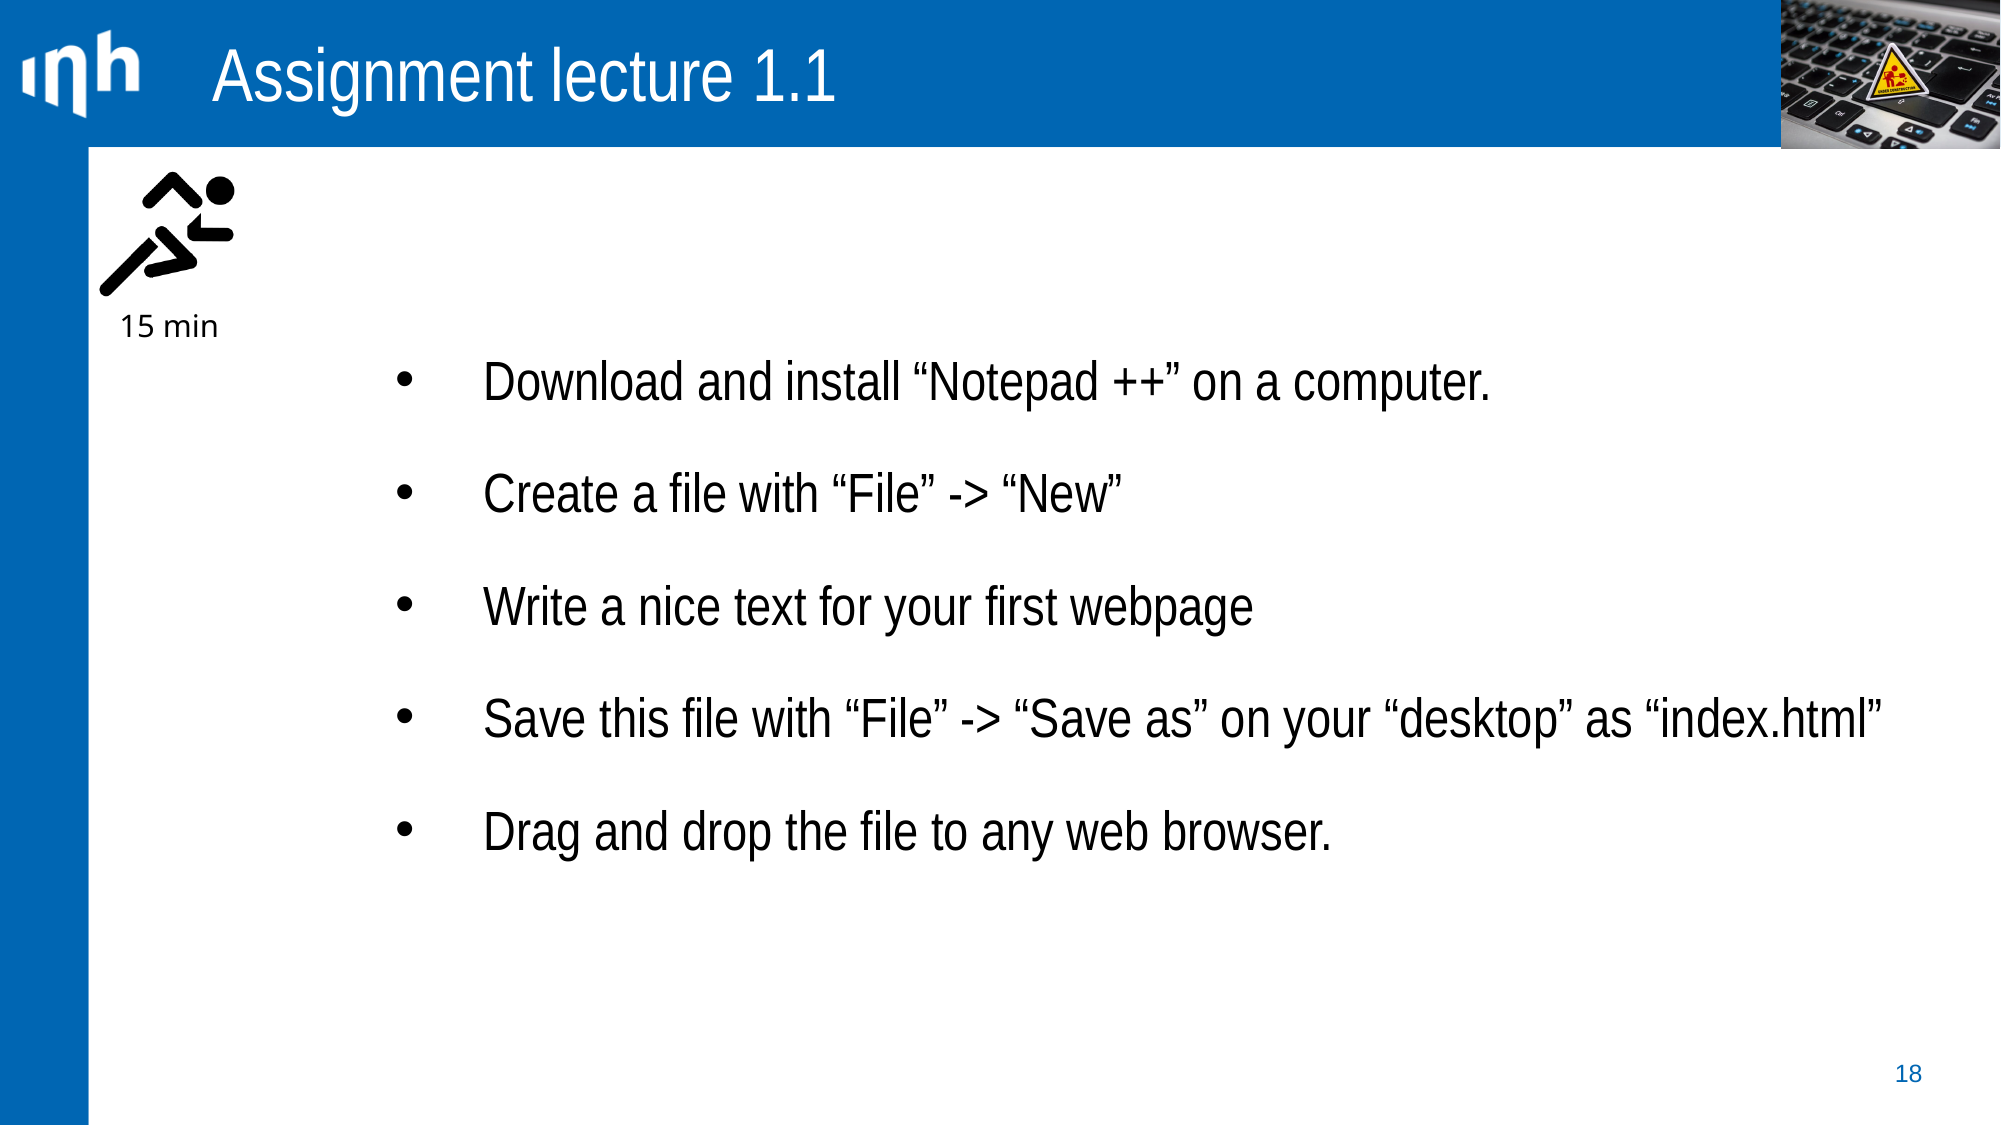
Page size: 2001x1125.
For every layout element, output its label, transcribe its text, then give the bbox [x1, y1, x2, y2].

picture [0, 0, 2001, 1125]
text_box 15 min [92, 298, 246, 352]
text_box Download and install “Notepad ++” on a computer. Create a file with “File” -> “New” Write a nice text for your first webpage Save this file with “File” -> “Save as” on your “desktop” as “index.html” Drag and drop the file to any web browser. [380, 291, 1917, 985]
text_box Assignment lecture 1.1 [197, 18, 1697, 126]
text_box 18 [1782, 1042, 1938, 1103]
